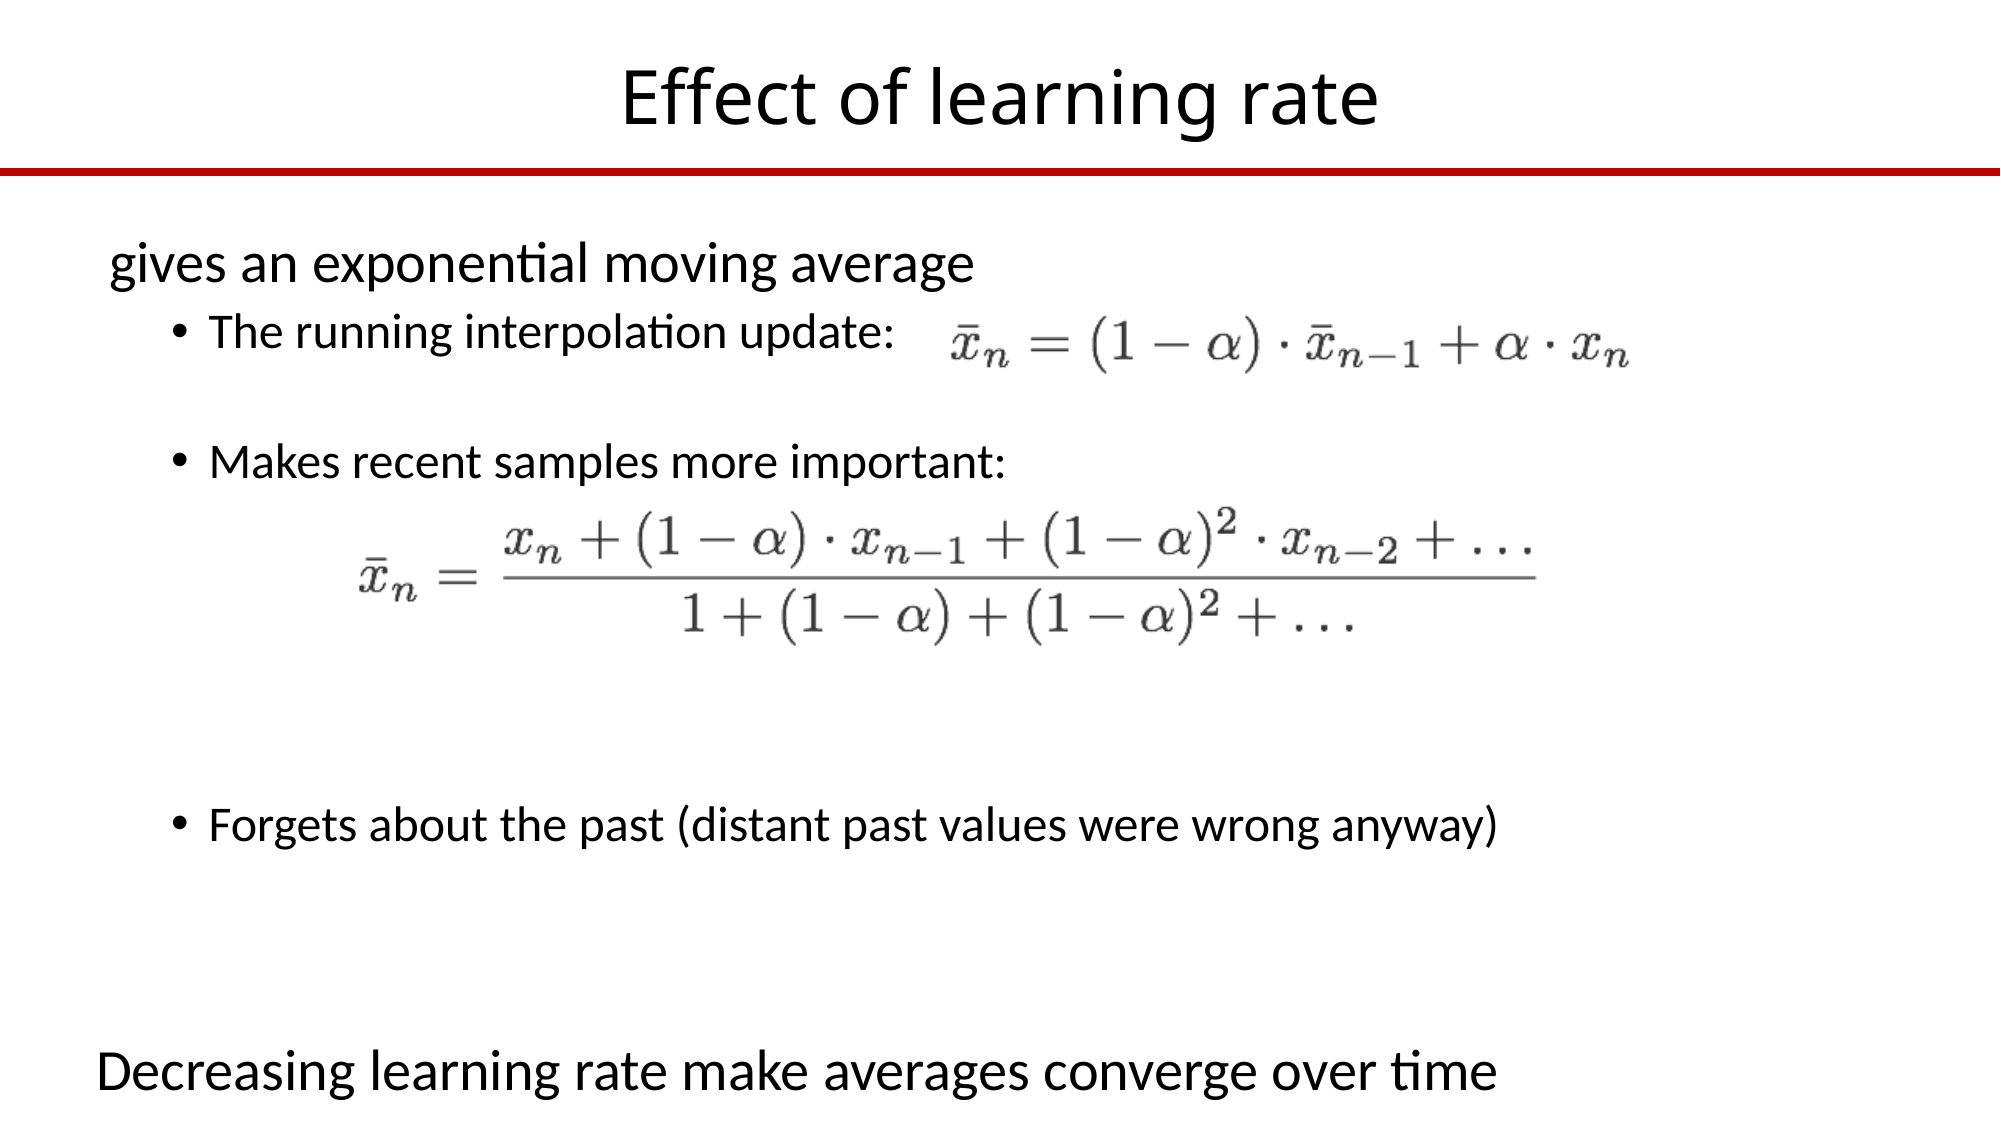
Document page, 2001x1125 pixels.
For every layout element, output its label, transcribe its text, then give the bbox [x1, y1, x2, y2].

picture [358, 504, 1545, 649]
title Effect of learning rate [137, 50, 1863, 150]
picture [949, 312, 1635, 377]
